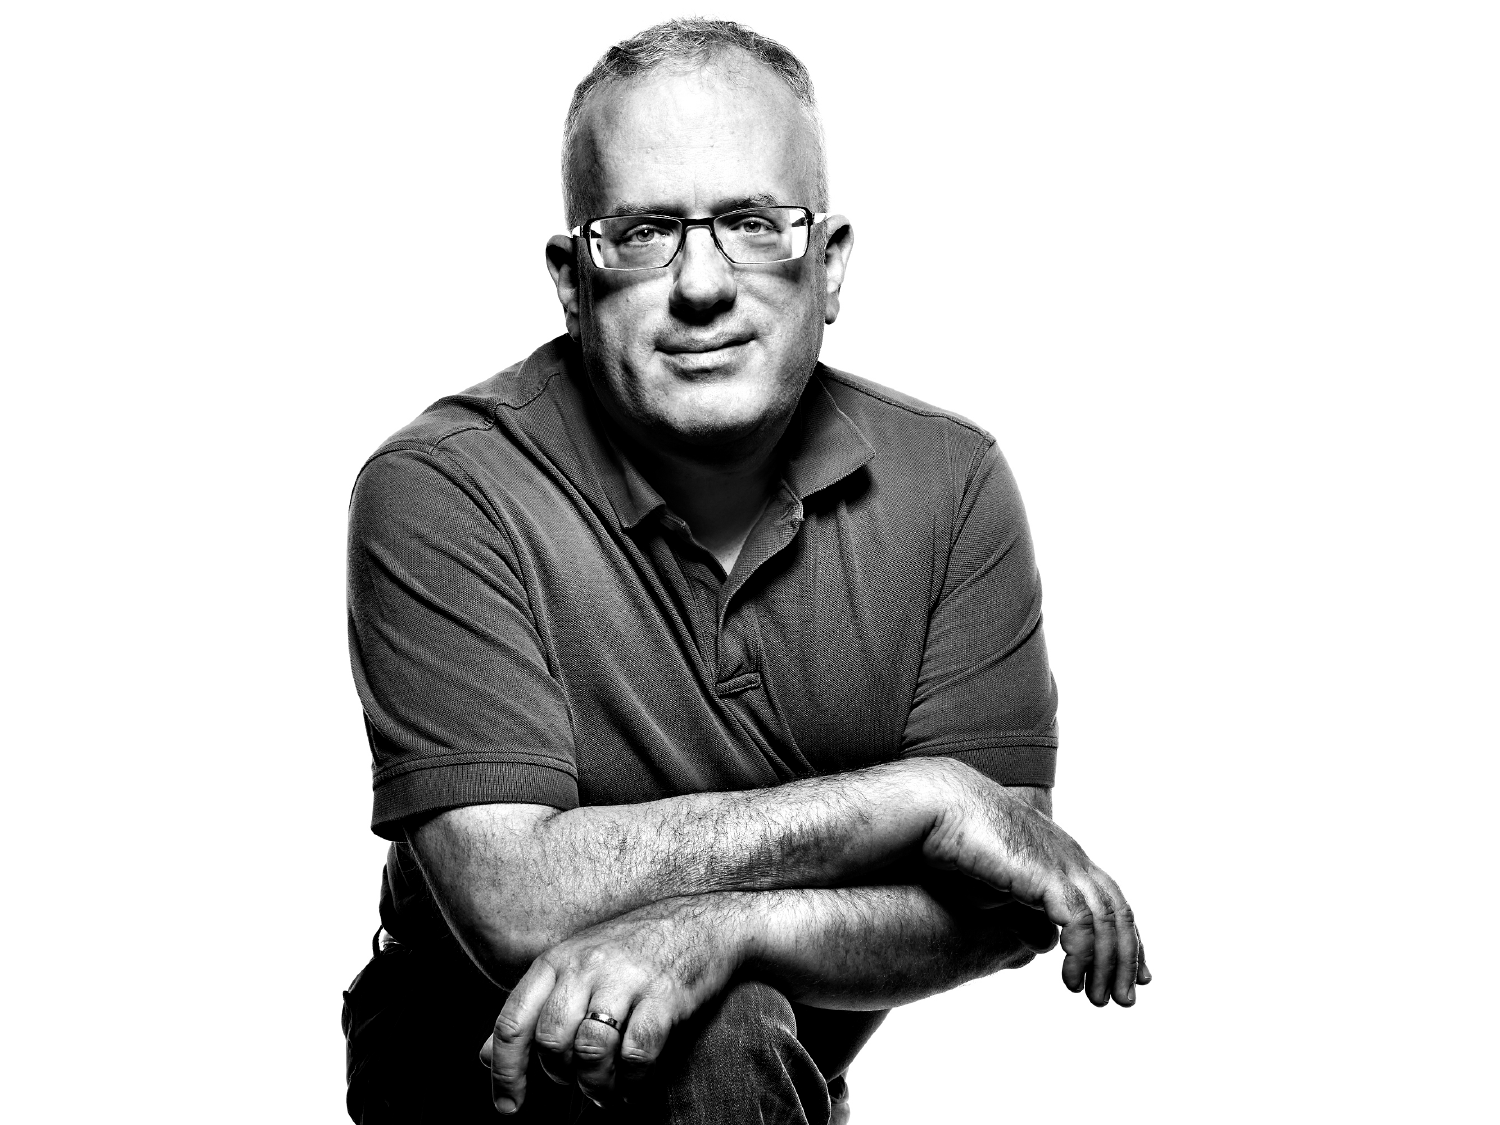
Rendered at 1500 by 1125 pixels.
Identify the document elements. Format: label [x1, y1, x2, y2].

picture [294, 0, 1206, 1125]
